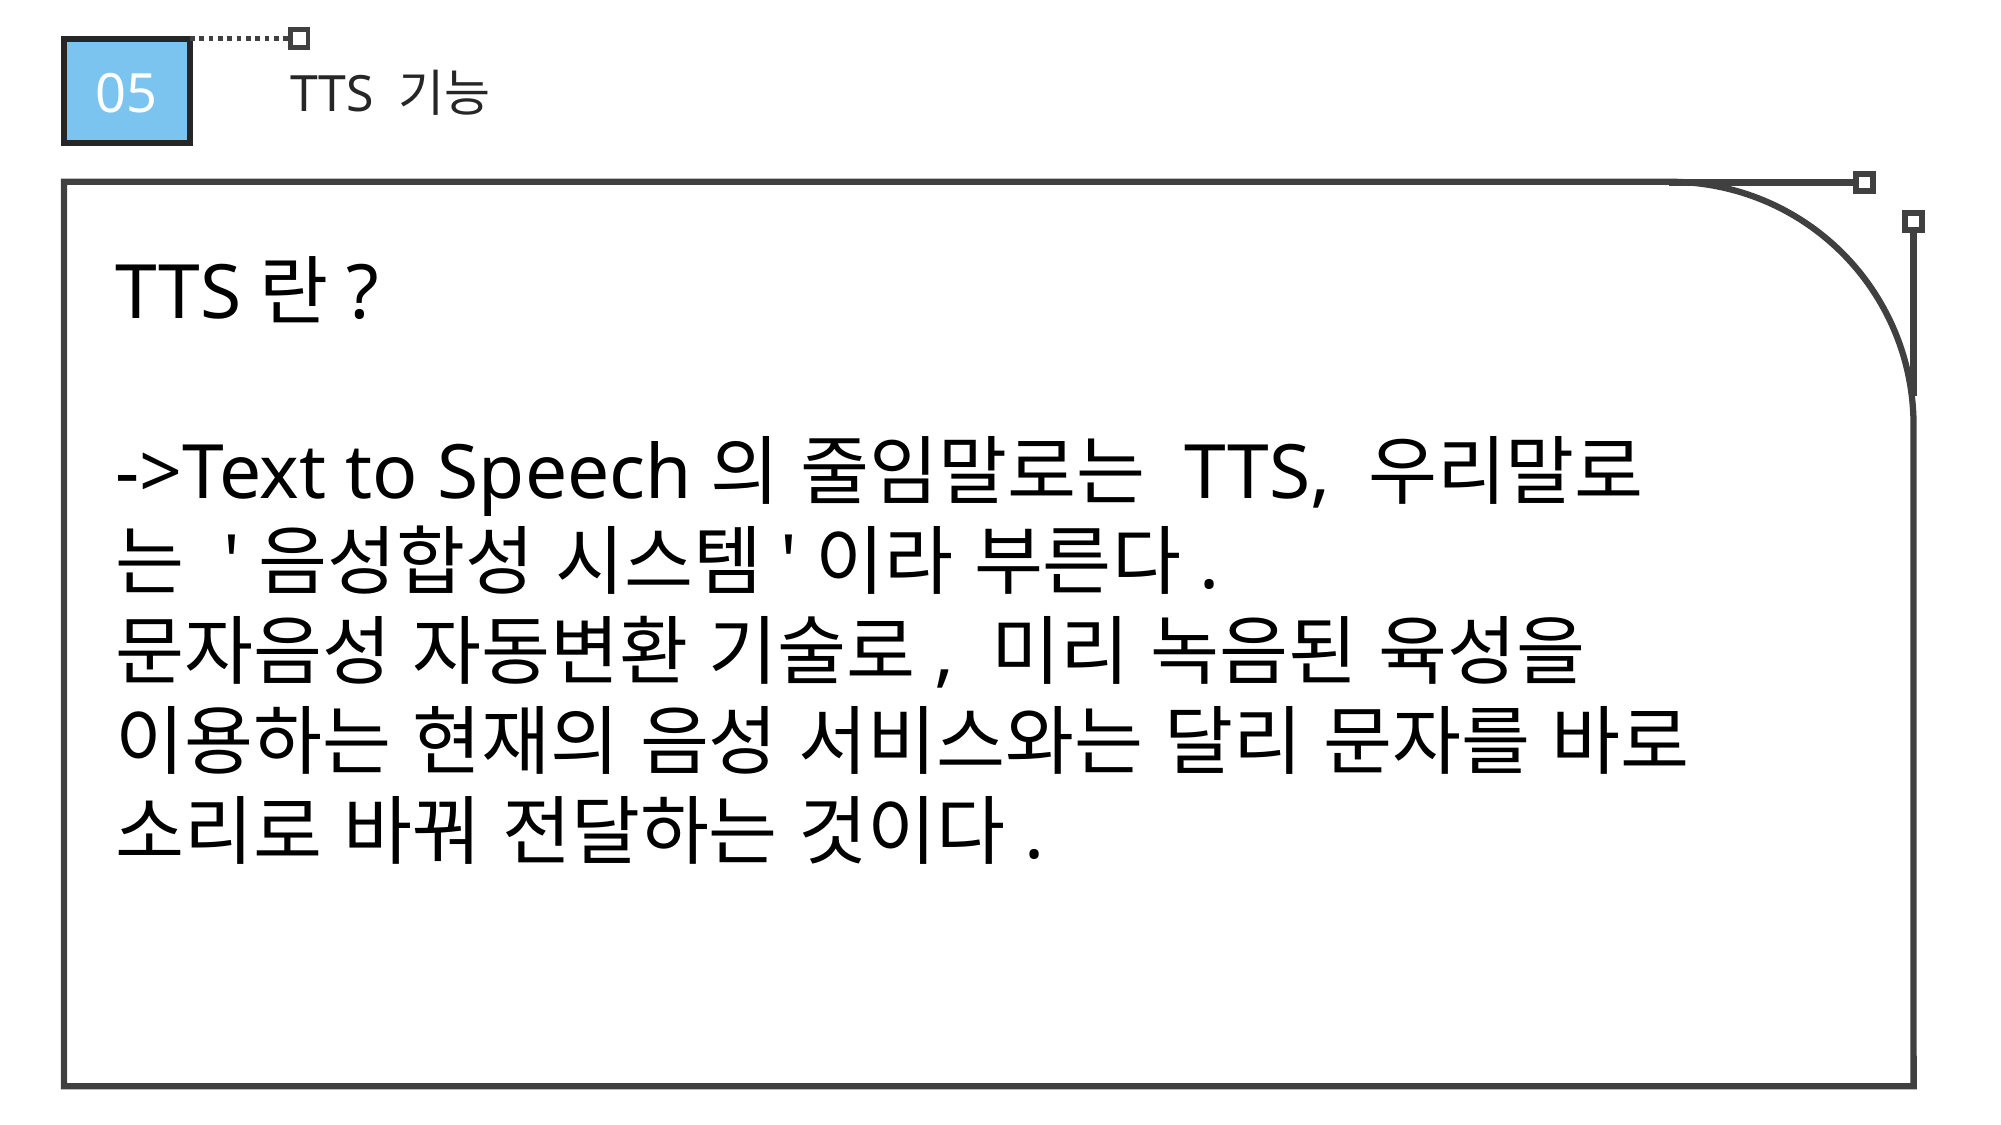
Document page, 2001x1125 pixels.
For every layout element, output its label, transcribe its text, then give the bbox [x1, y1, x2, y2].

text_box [64, 174, 1923, 1087]
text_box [63, 29, 308, 144]
text_box TTS 기능 [308, 54, 506, 129]
